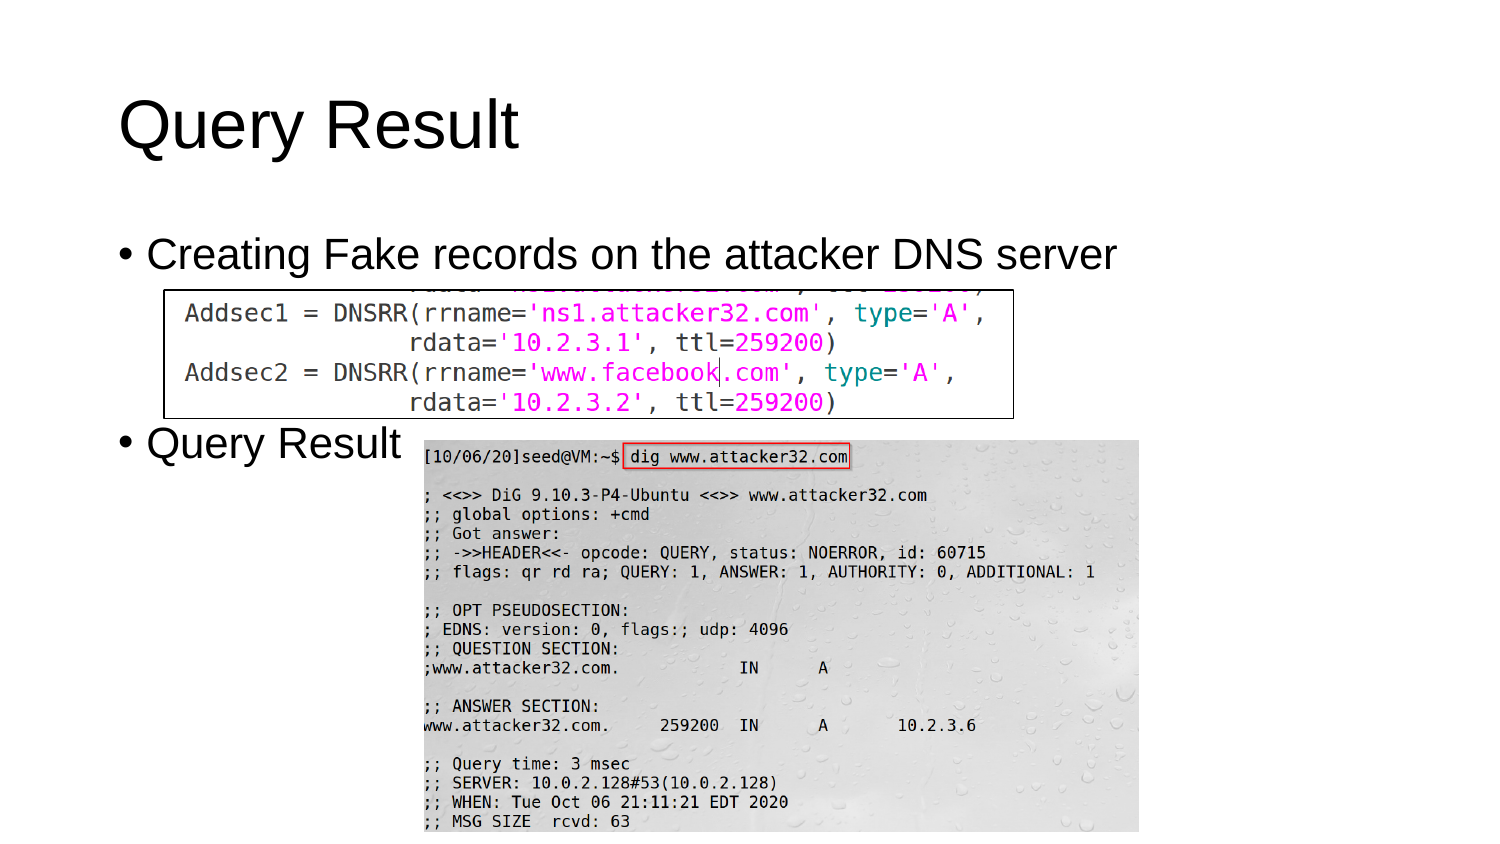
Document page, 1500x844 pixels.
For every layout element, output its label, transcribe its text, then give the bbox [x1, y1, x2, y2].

title Query Result [103, 44, 1397, 208]
picture [424, 440, 1139, 832]
picture [163, 289, 1014, 420]
list Creating Fake records on the attacker DNS server Query Result [103, 224, 1397, 760]
